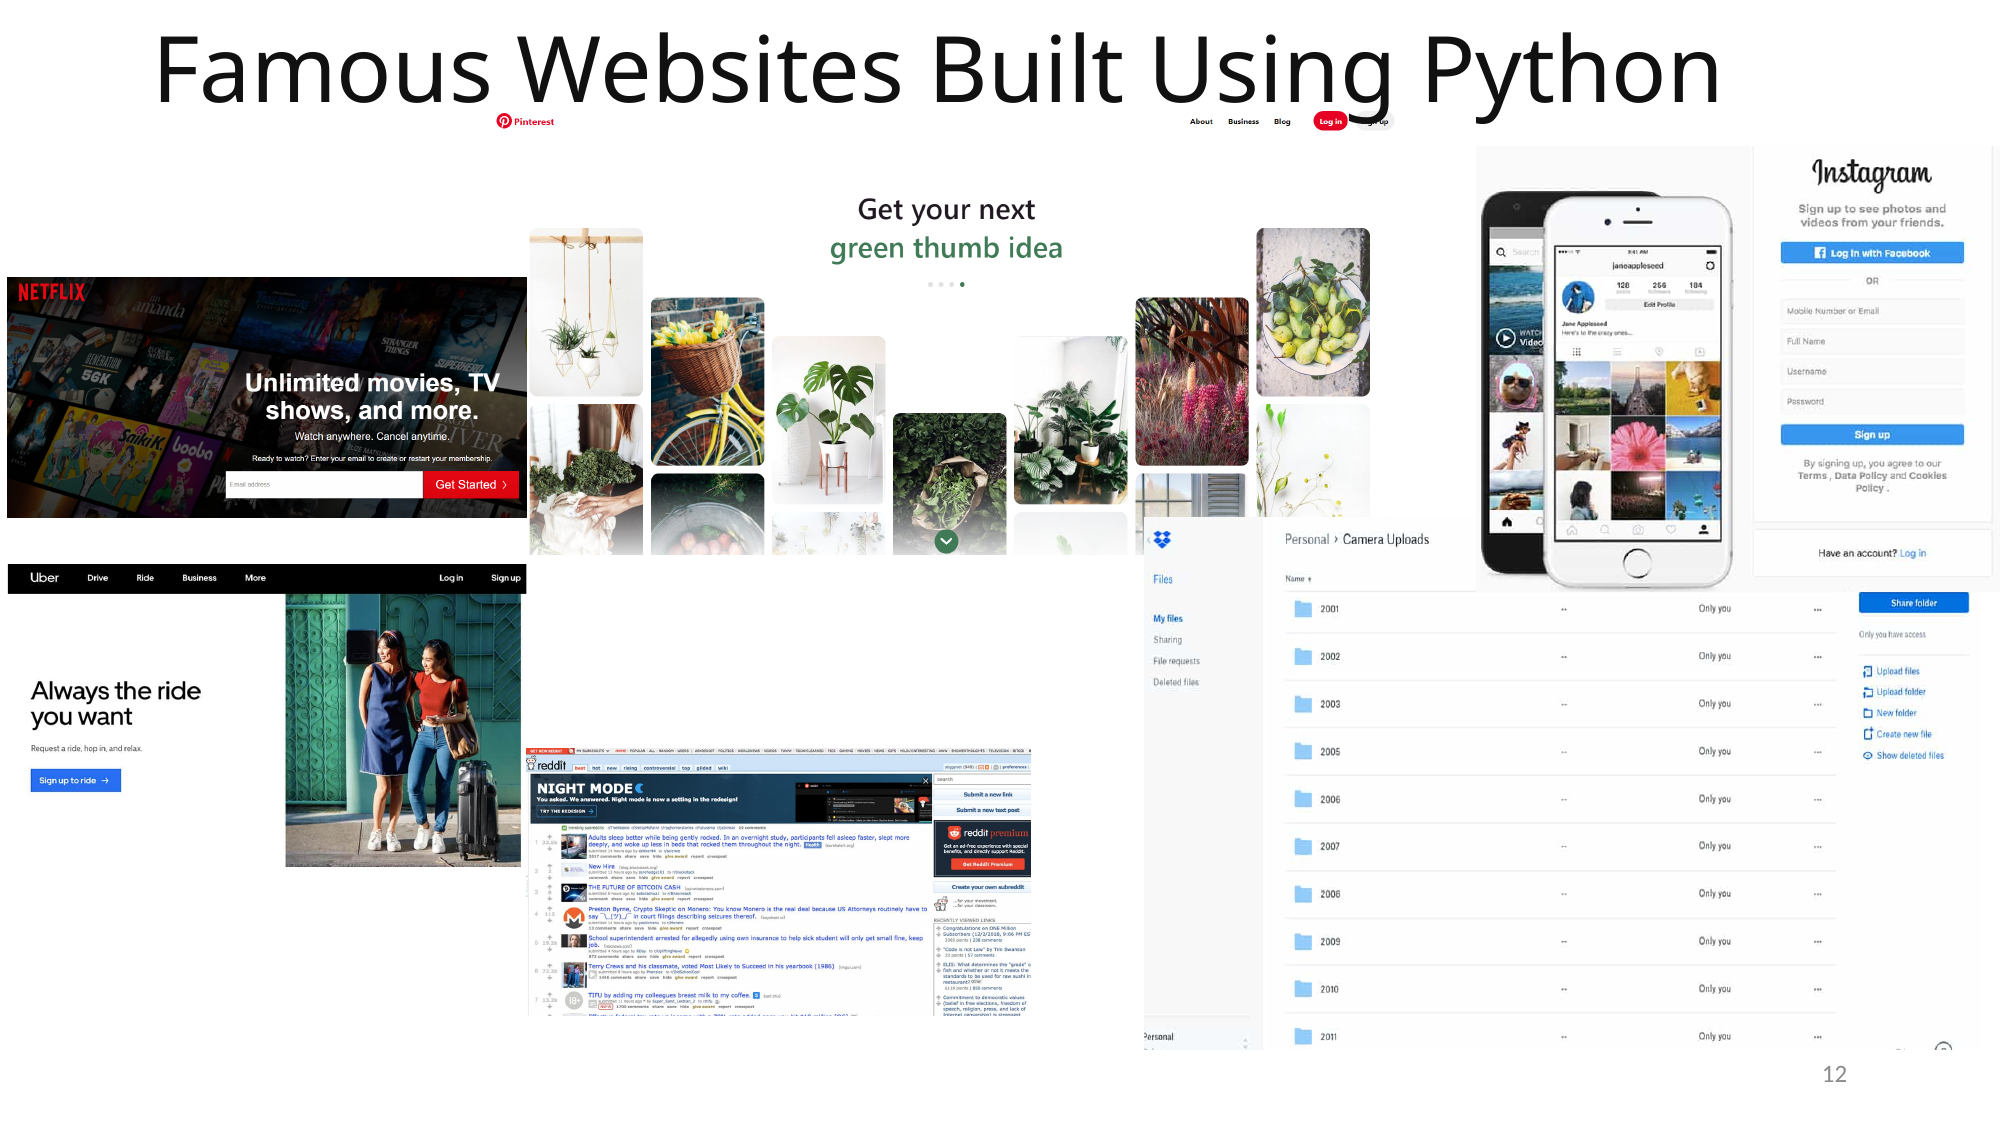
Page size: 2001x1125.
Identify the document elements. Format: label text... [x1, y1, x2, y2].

picture [7, 109, 2000, 1050]
slide_number 12 [1412, 1050, 1863, 1103]
title Famous Websites Built Using Python [137, 0, 1863, 147]
picture [7, 564, 1031, 1016]
